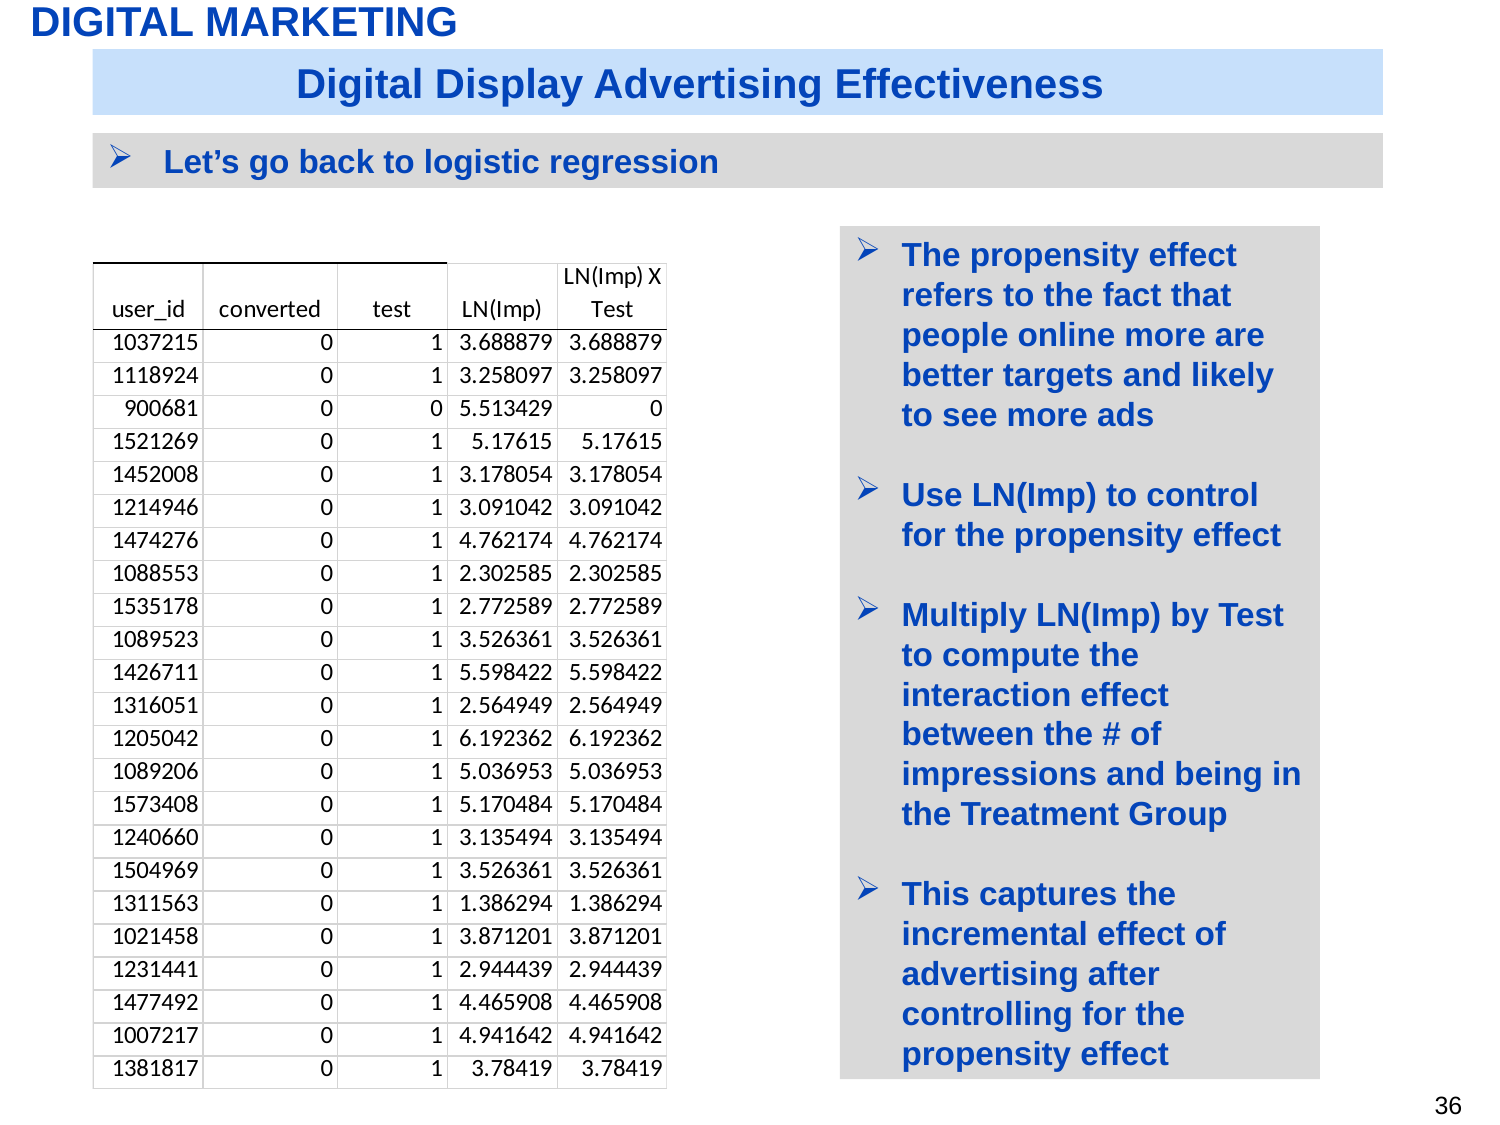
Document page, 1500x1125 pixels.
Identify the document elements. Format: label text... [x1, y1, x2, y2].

picture [92, 262, 669, 1091]
title DIGITAL MARKETING [30, 0, 1474, 46]
text_box Let’s go back to logistic regression [92, 133, 1383, 188]
slide_number 35 [1149, 1089, 1463, 1121]
text_box The propensity effect refers to the fact that people online more are better targets and likely to see more ads Use LN(Imp) to control for the propensity effect Multiply LN(Imp) by Test to compute the interaction effect between the # of impressions and being in the Treatment Group This captures the incremental effect of advertising after controlling for the propensity effect [839, 226, 1320, 1080]
text_box [92, 49, 1383, 115]
text_box Digital Display Advertising Effectiveness [276, 49, 1124, 114]
